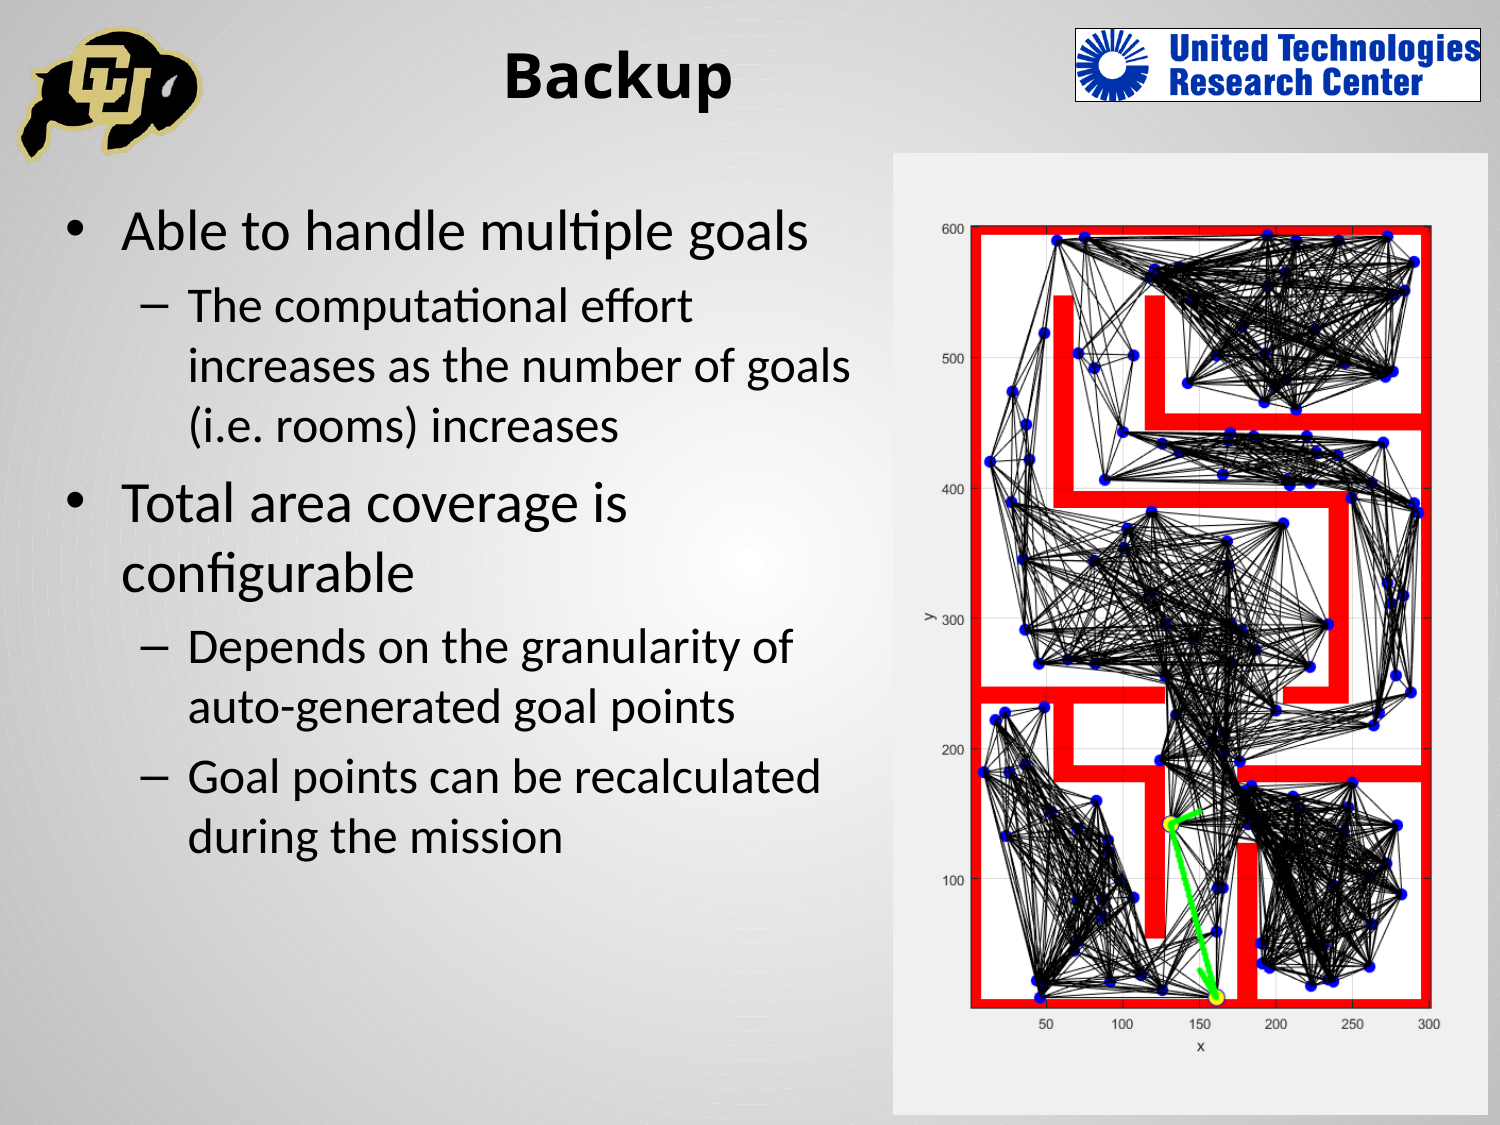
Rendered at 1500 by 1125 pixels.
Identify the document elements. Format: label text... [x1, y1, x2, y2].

list Able to handle multiple goals The computational effort increases as the number of goals (i.e. rooms) increases Total area coverage is configurable Depends on the granularity of auto-generated goal points Goal points can be recalculated during the mission [50, 185, 887, 1084]
picture [0, 0, 223, 202]
picture [1075, 28, 1481, 103]
picture [892, 153, 1488, 1115]
text_box Backup [226, 28, 1051, 119]
